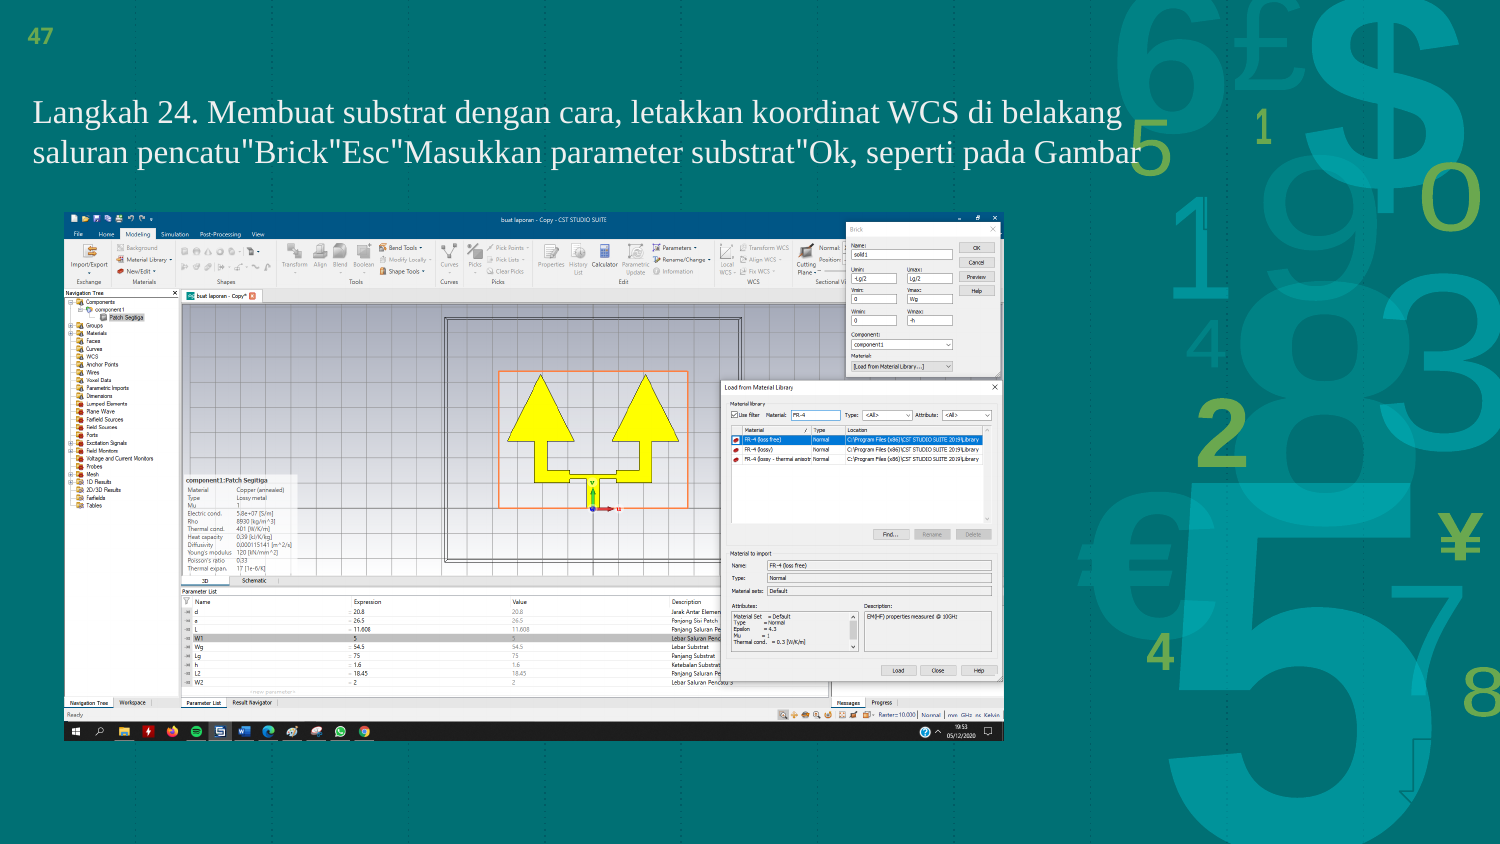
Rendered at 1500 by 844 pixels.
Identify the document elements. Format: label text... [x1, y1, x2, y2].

picture [64, 212, 1005, 741]
slide_number 47 [12, 6, 103, 66]
text_box Langkah 24. Membuat substrat dengan cara, letakkan koordinat WCS di belakang saluran pencatu"Brick"Esc"Masukkan parameter substrat"Ok, seperti pada Gambar [17, 82, 1182, 178]
